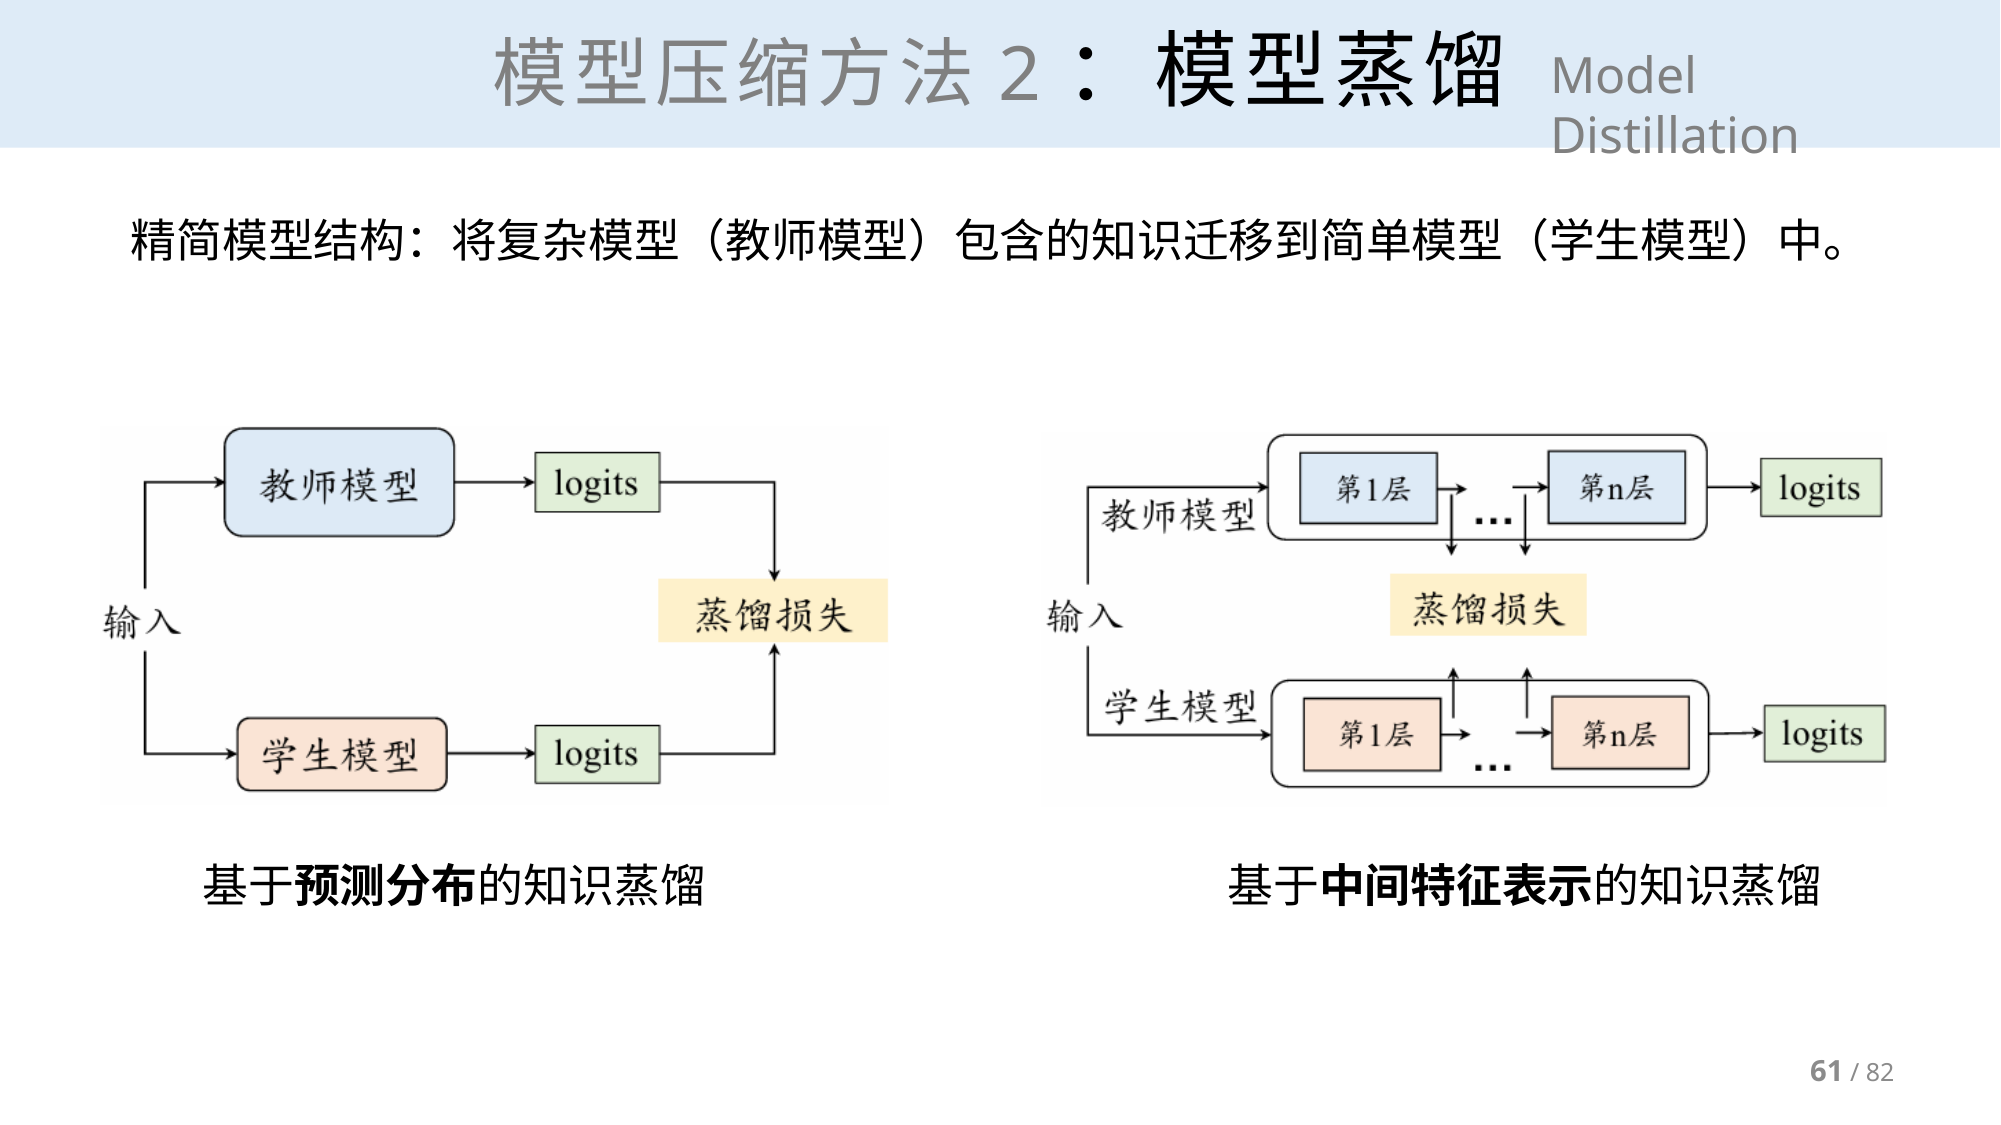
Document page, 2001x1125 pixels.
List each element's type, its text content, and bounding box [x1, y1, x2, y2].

picture [1041, 425, 1895, 811]
text_box 基于中间特征表示的知识蒸馏 [1212, 849, 1847, 919]
text_box 基于预测分布的知识蒸馏 [188, 849, 749, 919]
text_box Model Distillation [1535, 35, 1970, 171]
title 模型压缩方法2：模型蒸馏 [0, 0, 2000, 148]
slide_number 61 / 82 [1726, 1042, 1910, 1103]
text_box 精简模型结构：将复杂模型（教师模型）包含的知识迁移到简单模型（学生模型）中。 [0, 176, 2000, 274]
picture [100, 419, 895, 805]
